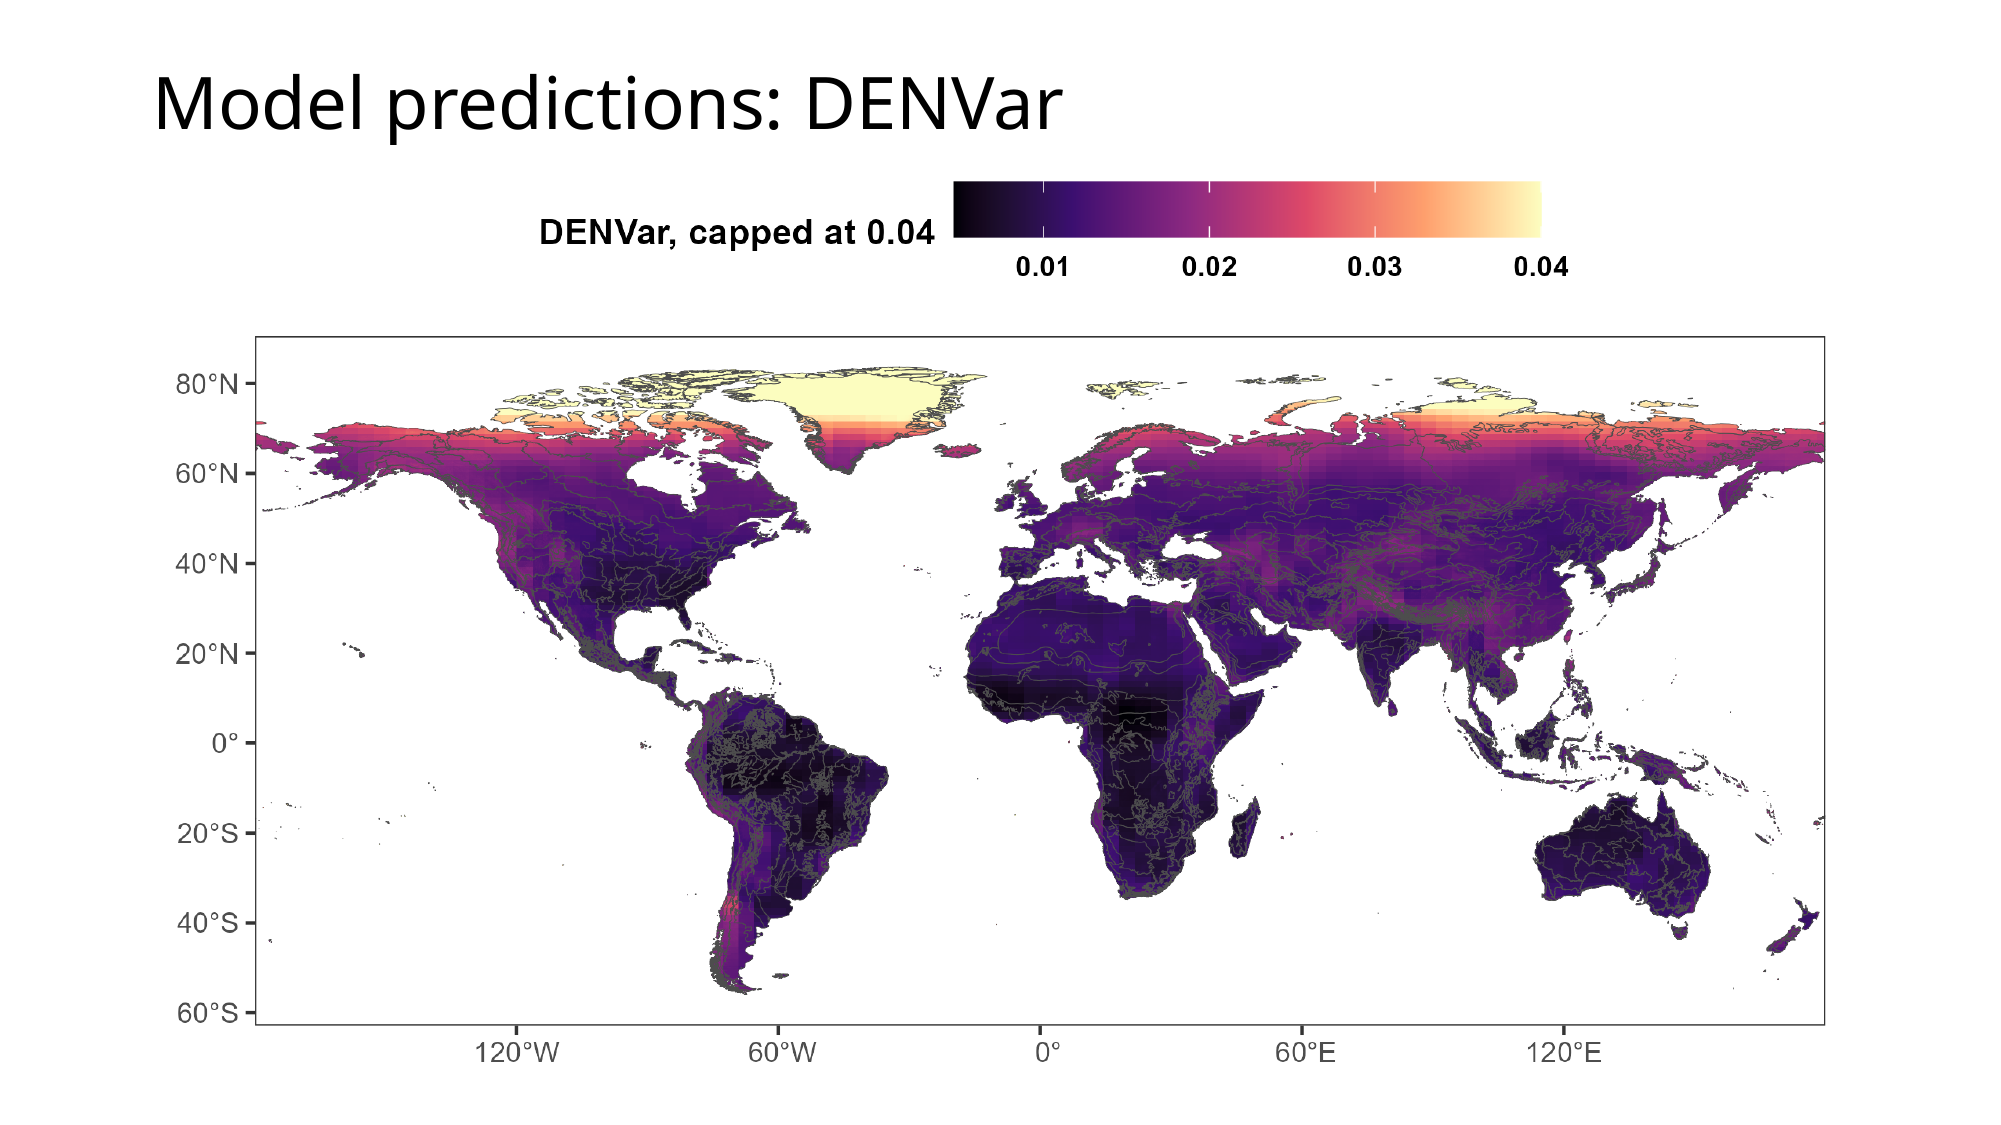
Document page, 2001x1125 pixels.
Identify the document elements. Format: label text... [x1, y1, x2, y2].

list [58, 144, 1941, 1087]
title Model predictions: DENVar [137, 59, 1863, 144]
